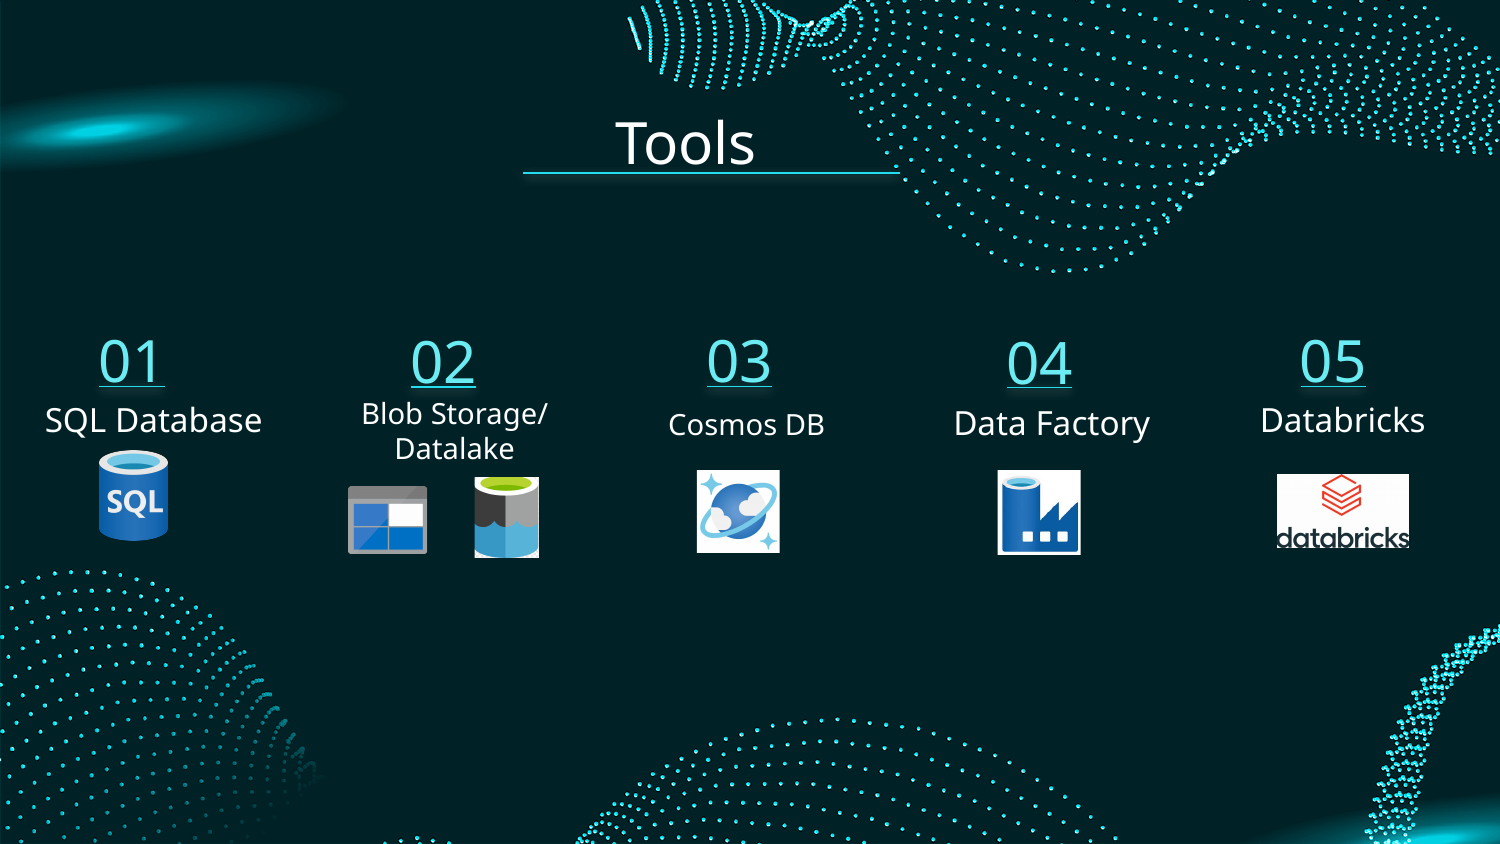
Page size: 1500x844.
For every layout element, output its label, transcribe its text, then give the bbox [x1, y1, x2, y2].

text_box Databricks [1173, 364, 1500, 455]
title SQL Database [0, 364, 324, 455]
text_box 02 [347, 320, 539, 390]
text_box Data Factory [882, 367, 1222, 458]
picture [0, 0, 1500, 390]
text_box 05 [1237, 319, 1429, 364]
title Tools [600, 91, 823, 172]
text_box Cosmos DB [577, 365, 917, 456]
picture [0, 449, 1500, 844]
text_box 04 [943, 320, 1135, 367]
text_box Blob Storage/ Datalake [285, 390, 625, 481]
text_box 03 [643, 319, 835, 365]
title 01 [36, 319, 228, 364]
